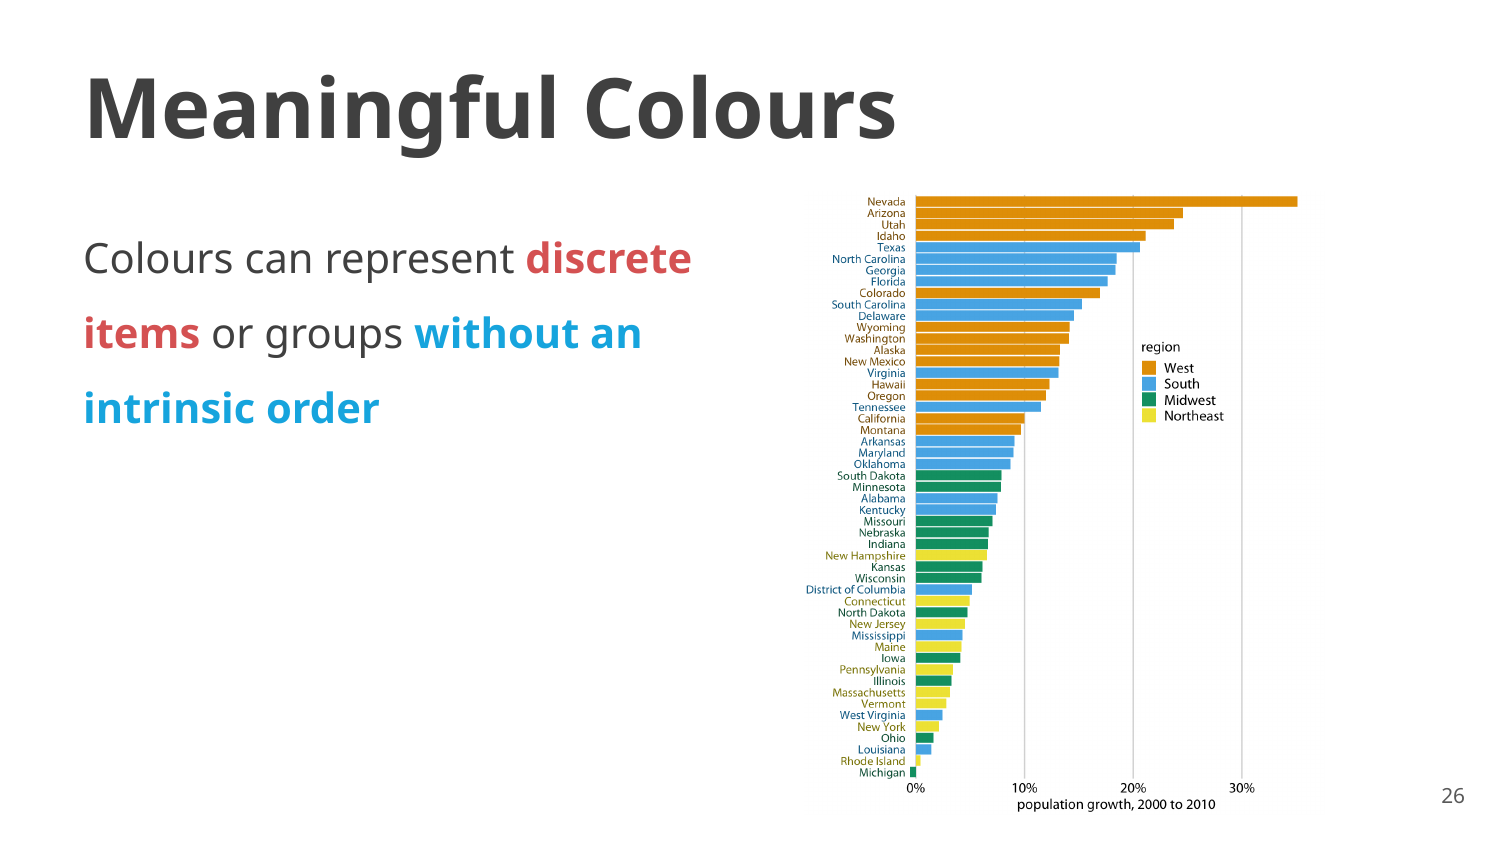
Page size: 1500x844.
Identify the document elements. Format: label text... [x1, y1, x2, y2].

slide_number 26 [1389, 764, 1480, 830]
text_box Colours can represent discrete items or groups without an intrinsic order [68, 191, 732, 633]
picture [804, 191, 1325, 815]
text_box Meaningful Colours [68, 40, 1480, 192]
